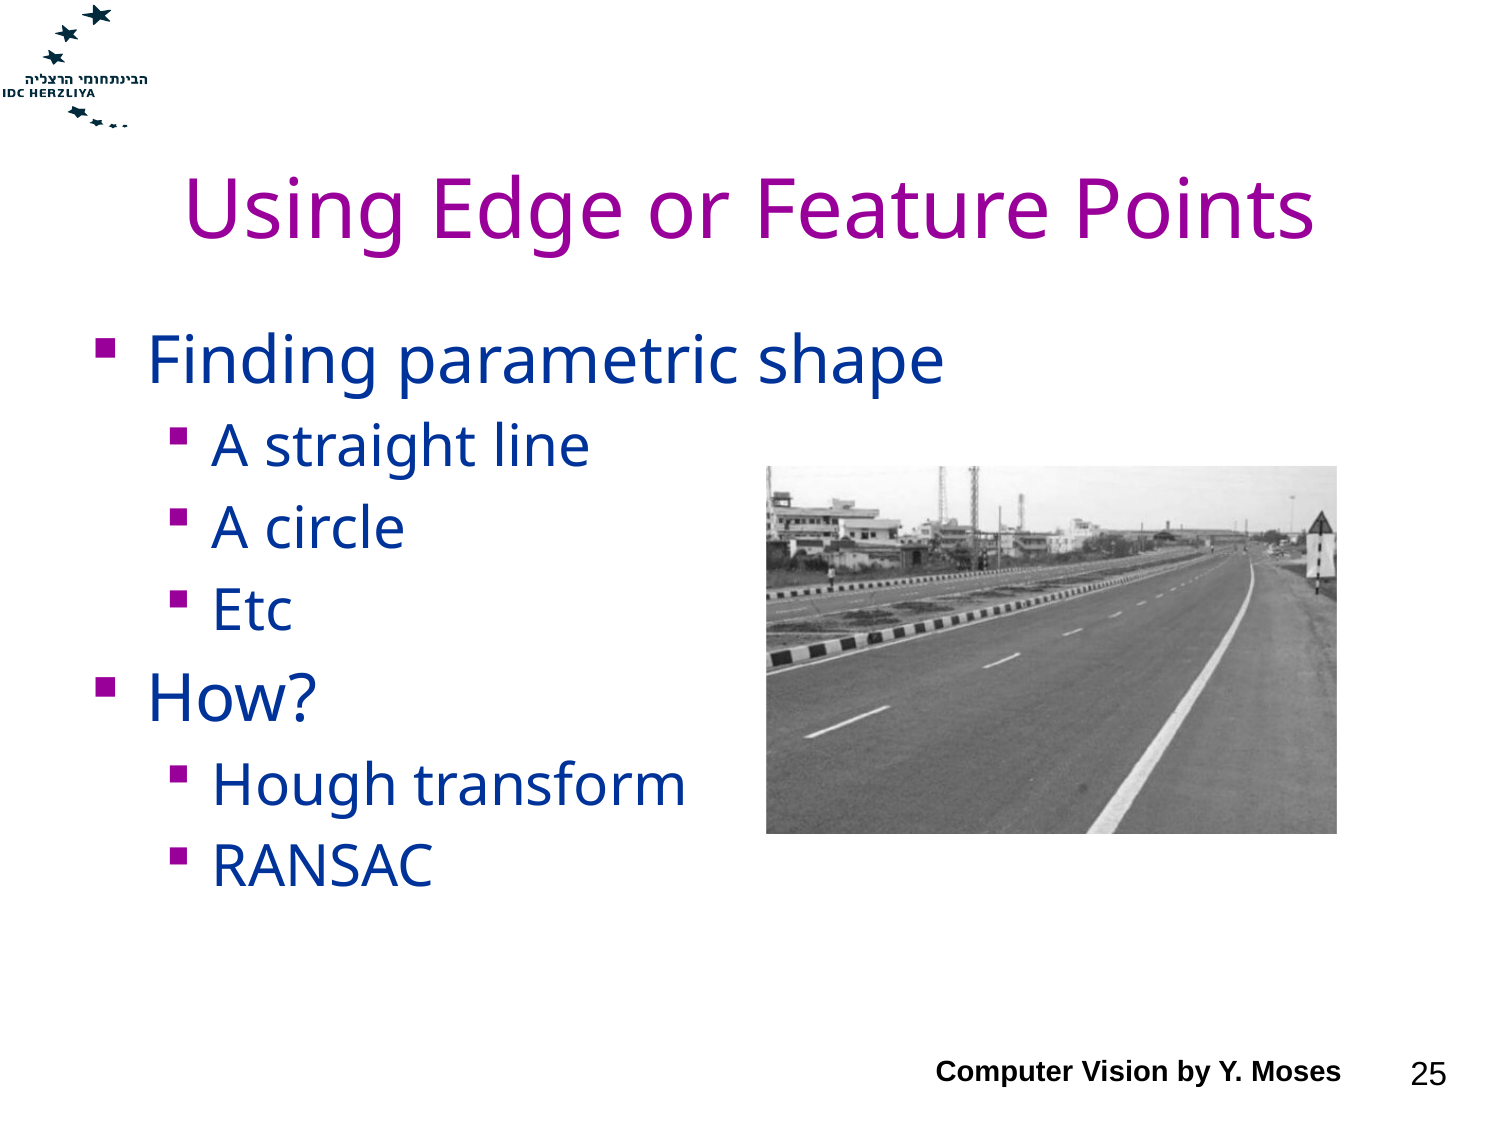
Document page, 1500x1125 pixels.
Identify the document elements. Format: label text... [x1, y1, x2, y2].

slide_number 25 [1149, 1024, 1463, 1101]
footer Computer Vision by Y. Moses [901, 1019, 1377, 1096]
picture [0, 0, 150, 134]
list Finding parametric shape A straight line A circle Etc How? Hough transform RANSAC [75, 309, 1417, 994]
title Using Edge or Feature Points [112, 75, 1388, 263]
picture [762, 449, 1339, 834]
